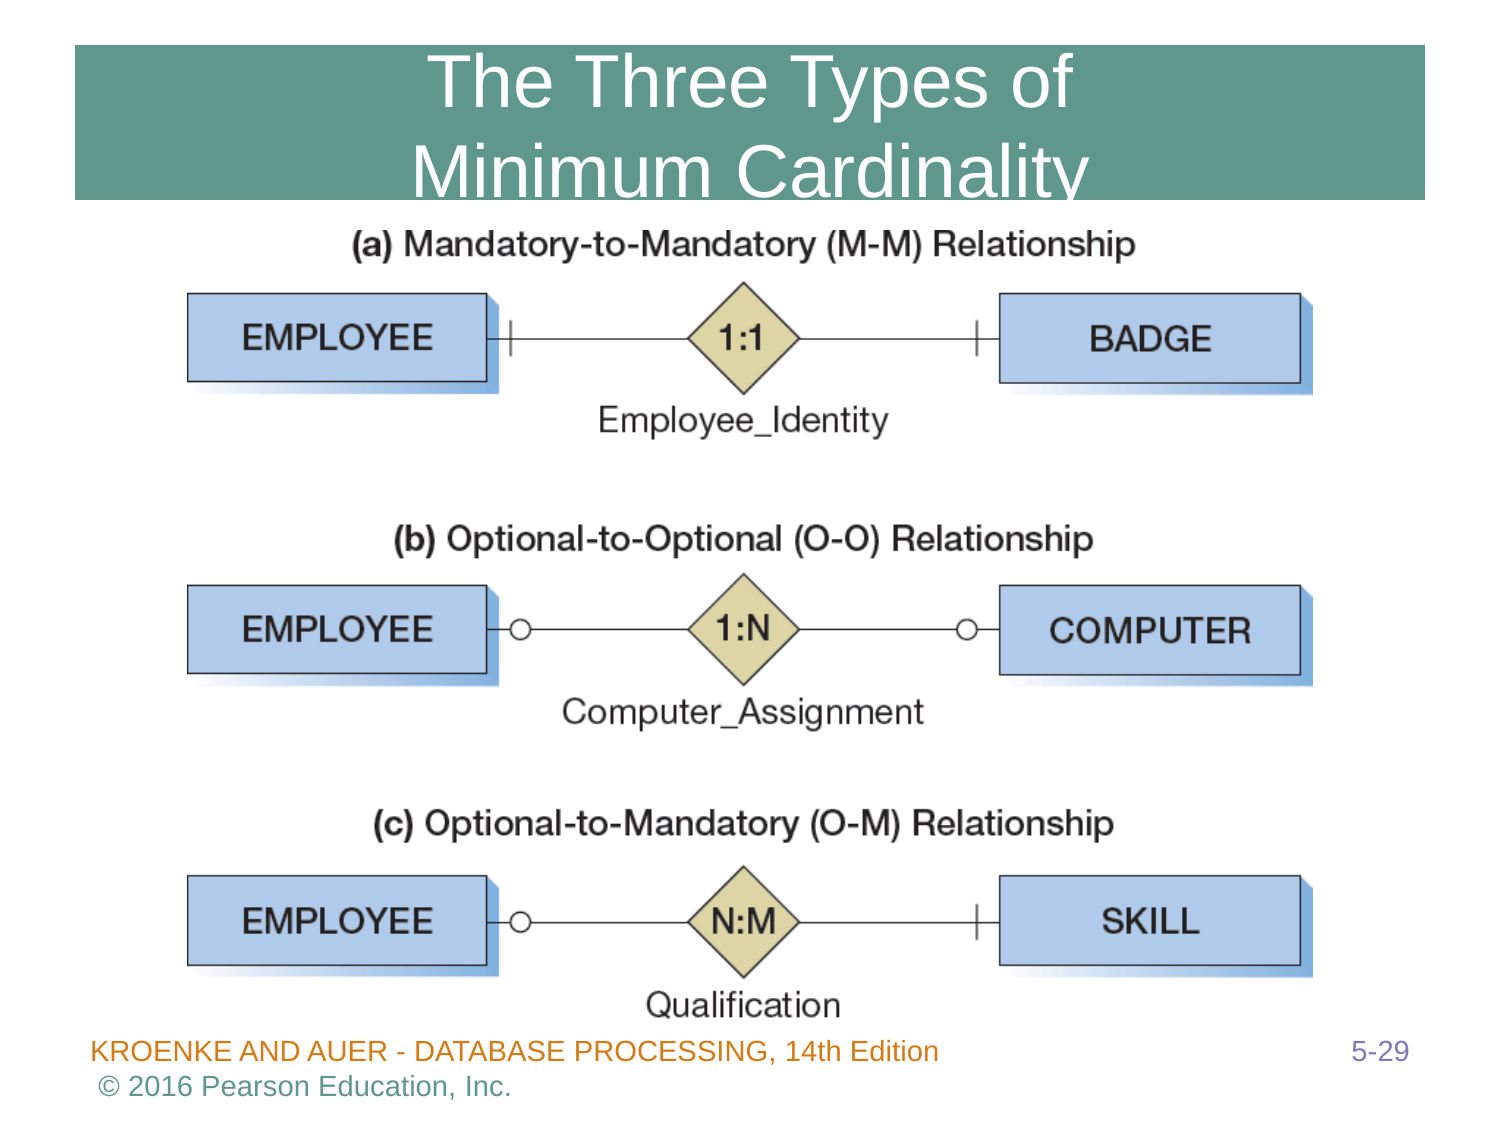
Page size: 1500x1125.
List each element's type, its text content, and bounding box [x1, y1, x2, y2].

footer KROENKE AND AUER - DATABASE PROCESSING, 14th Edition © 2016 Pearson Education, Inc. [74, 1024, 963, 1104]
title The Three Types of Minimum Cardinality [74, 44, 1426, 201]
picture [187, 230, 1313, 1019]
slide_number 5-29 [1074, 1024, 1426, 1103]
